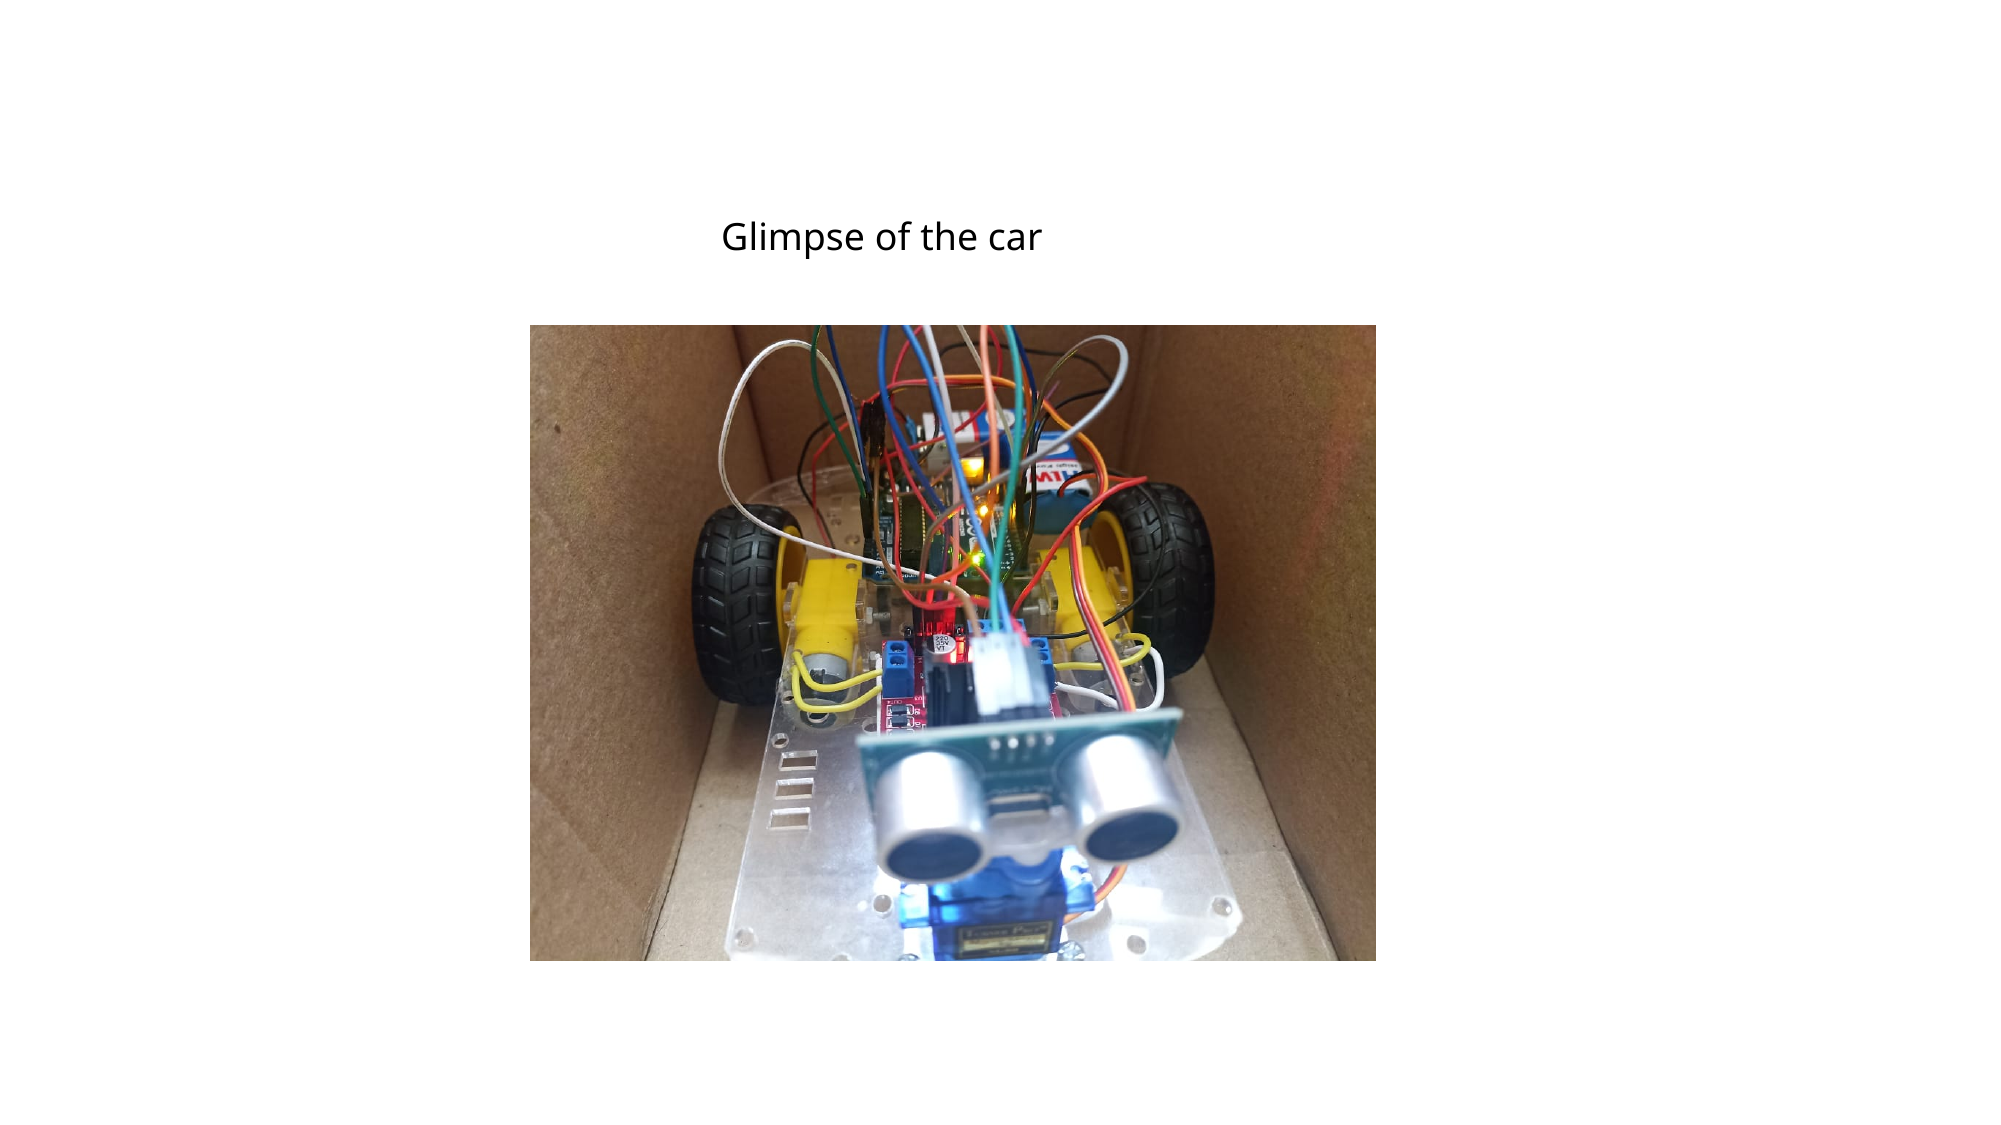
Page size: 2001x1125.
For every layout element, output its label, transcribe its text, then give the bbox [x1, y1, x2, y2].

text_box Glimpse of the car [706, 205, 1316, 266]
picture [530, 325, 1376, 961]
